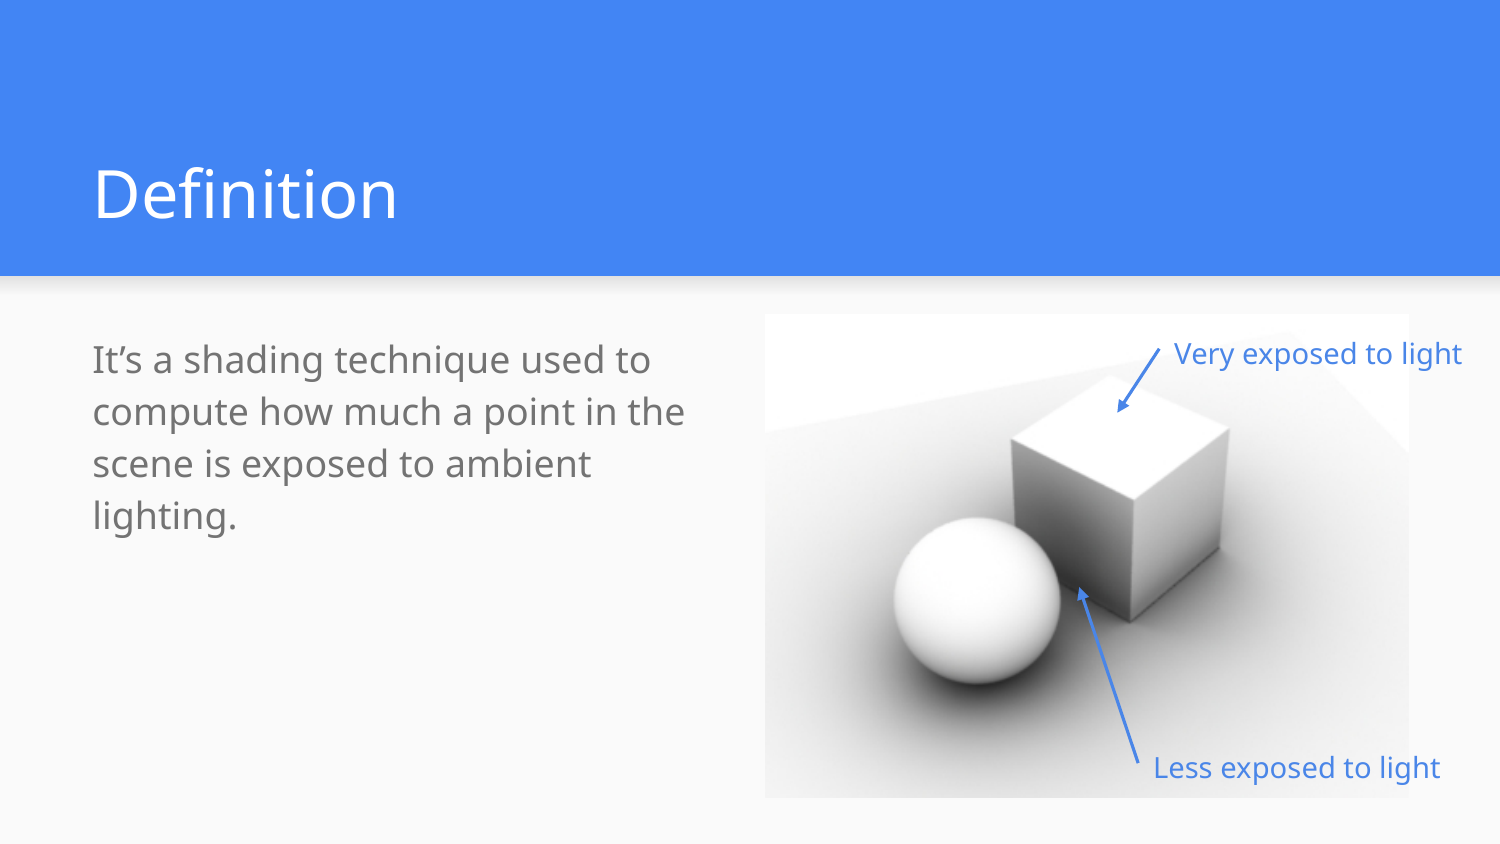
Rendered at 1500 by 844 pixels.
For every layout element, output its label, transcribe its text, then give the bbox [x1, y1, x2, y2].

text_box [1078, 586, 1139, 764]
title Definition [77, 121, 1427, 248]
list It’s a shading technique used to compute how much a point in the scene is exposed to ambient lighting. [77, 314, 721, 760]
text_box Less exposed to light [1413, 729, 1479, 798]
text_box Very exposed to light [1409, 314, 1500, 383]
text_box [1116, 348, 1160, 413]
picture [764, 314, 1409, 798]
